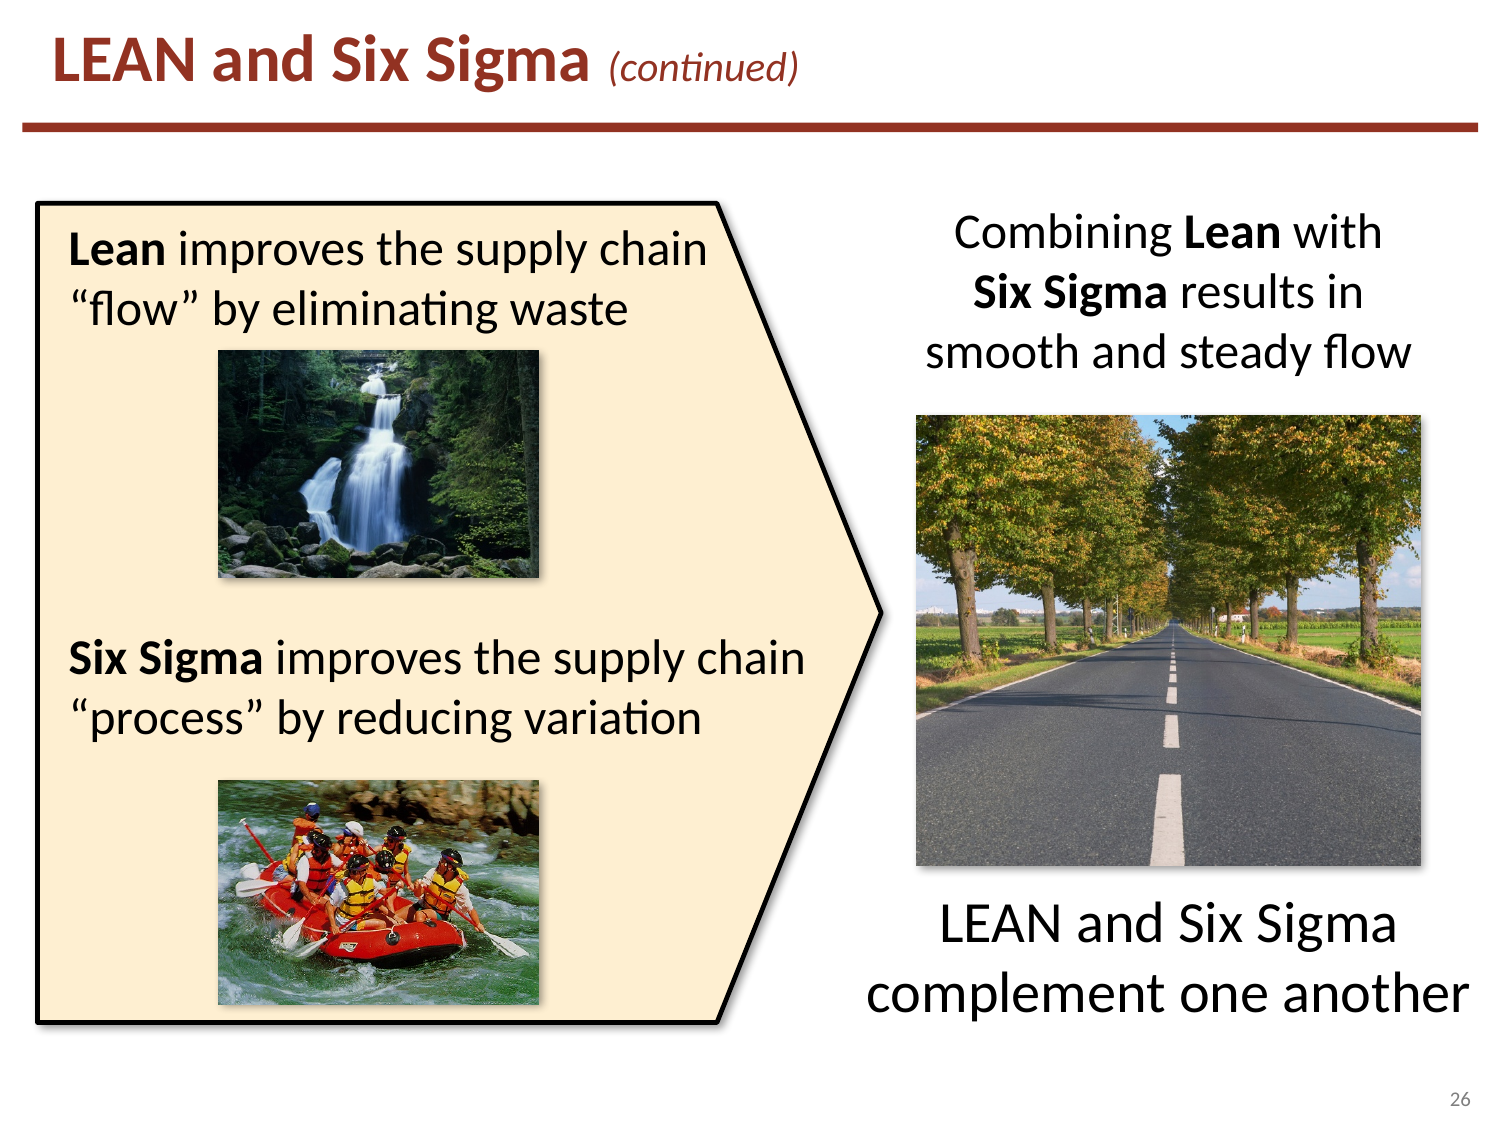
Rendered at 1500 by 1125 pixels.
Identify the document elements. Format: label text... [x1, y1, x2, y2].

picture [218, 350, 539, 578]
title LEAN and Six Sigma (continued) [37, 32, 1113, 93]
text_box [846, 190, 1491, 1035]
list Lean improves the supply chain “flow” by eliminating waste Six Sigma improves the supply chain “process” by reducing variation [53, 207, 829, 1021]
picture [218, 780, 539, 1005]
text_box [829, 482, 841, 744]
text_box [37, 203, 719, 1023]
